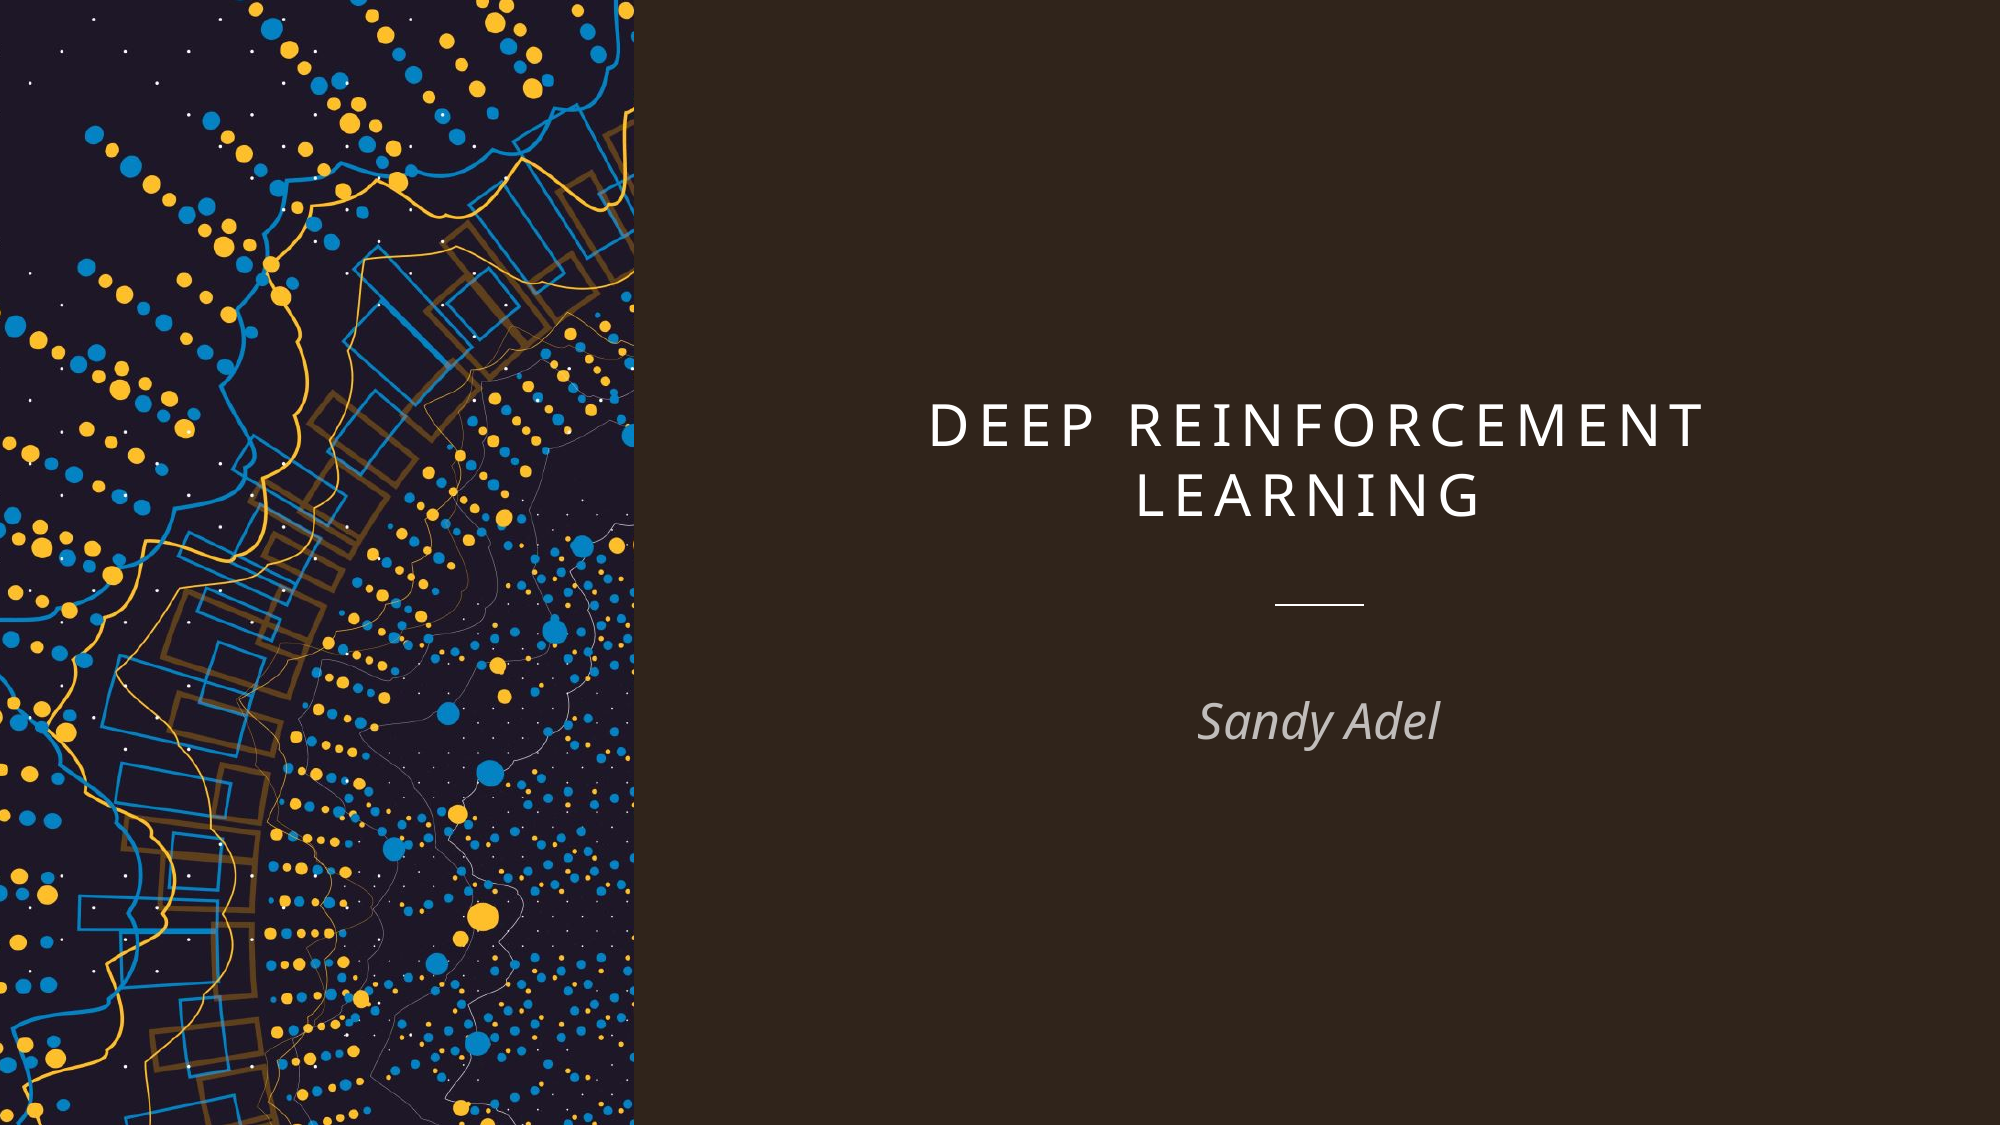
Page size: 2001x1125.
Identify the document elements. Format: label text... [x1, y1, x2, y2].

picture [0, 0, 635, 1125]
subtitle Sandy Adel [817, 674, 1822, 947]
title Deep Reinforcement learning [817, 177, 1822, 528]
text_box [635, 0, 2000, 1125]
